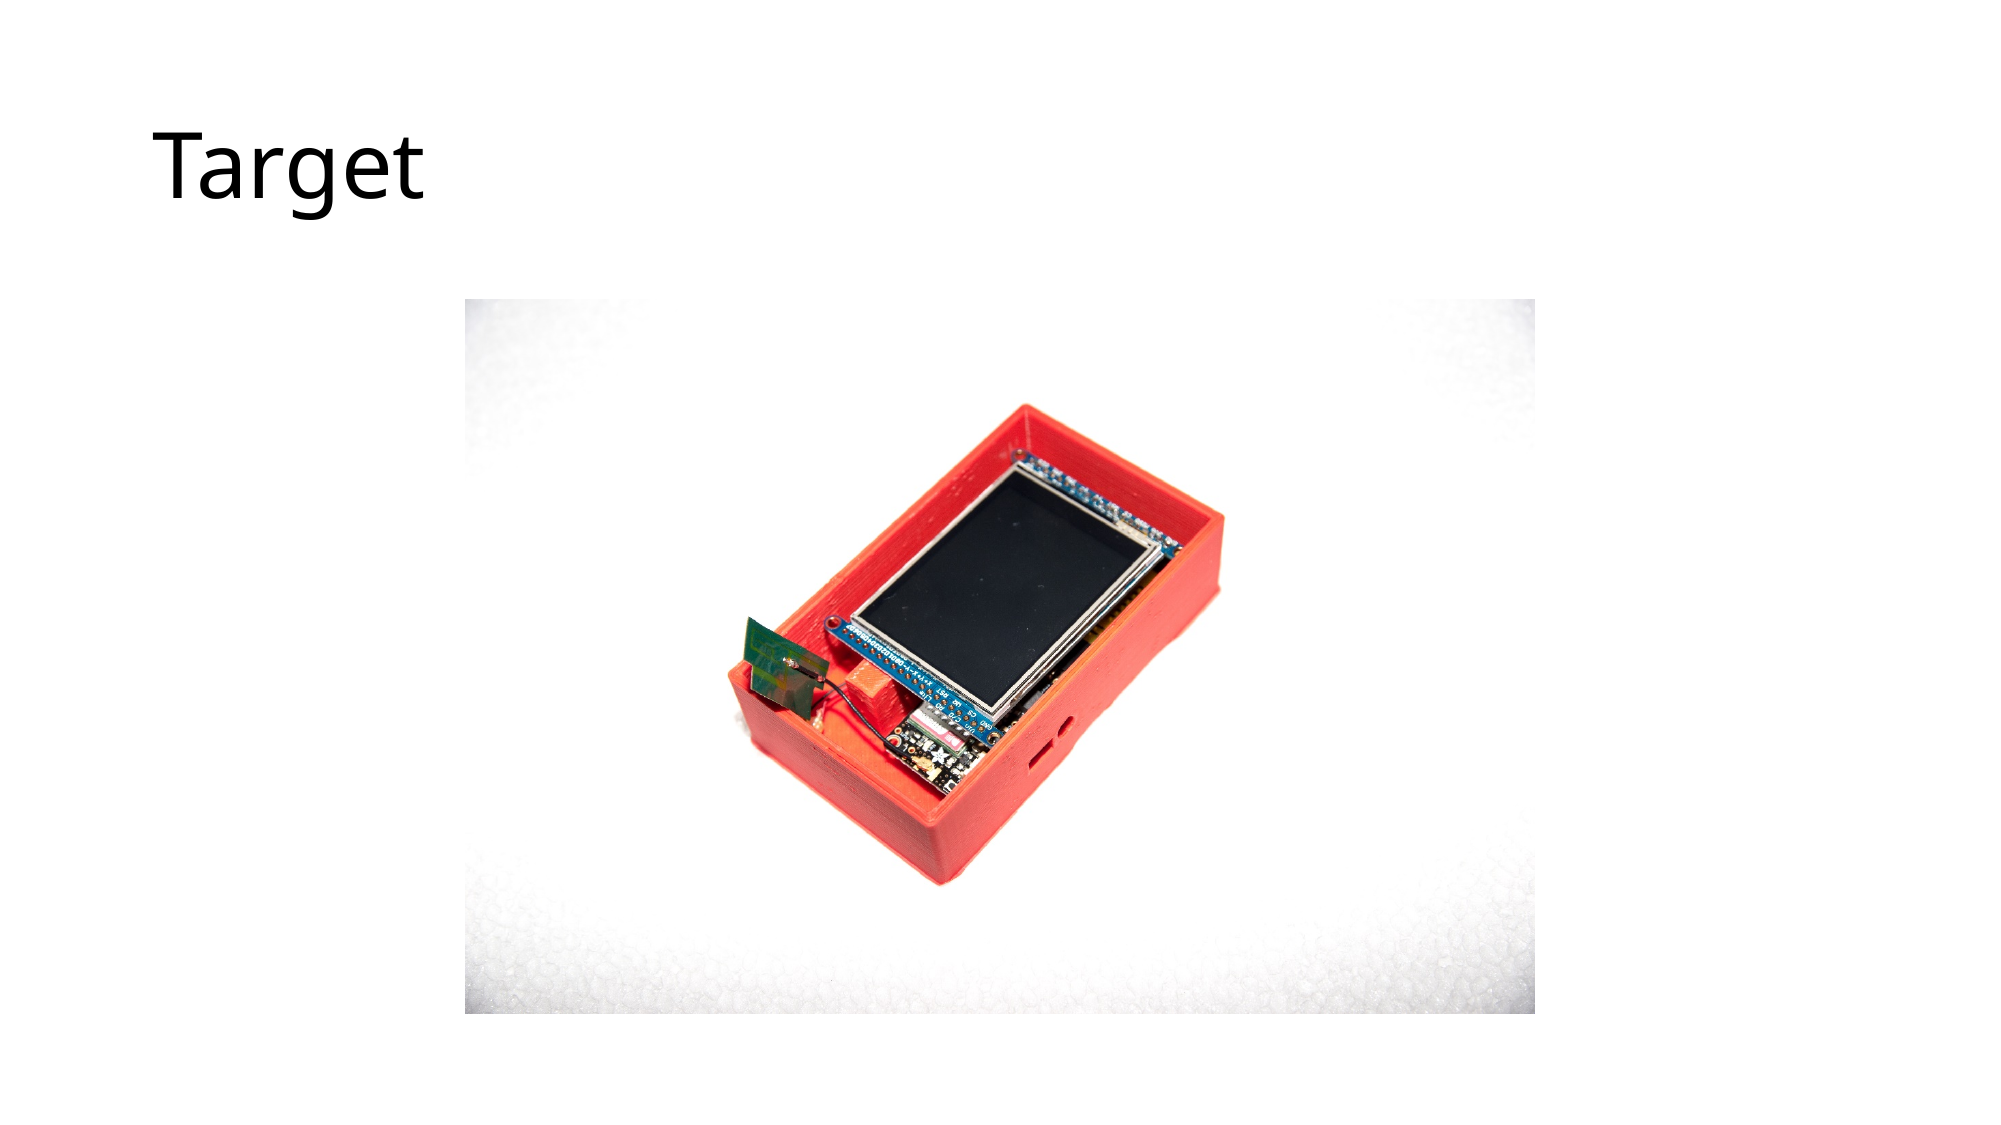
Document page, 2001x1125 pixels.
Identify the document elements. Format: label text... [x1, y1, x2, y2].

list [465, 299, 1535, 1014]
title Target [137, 59, 1863, 278]
